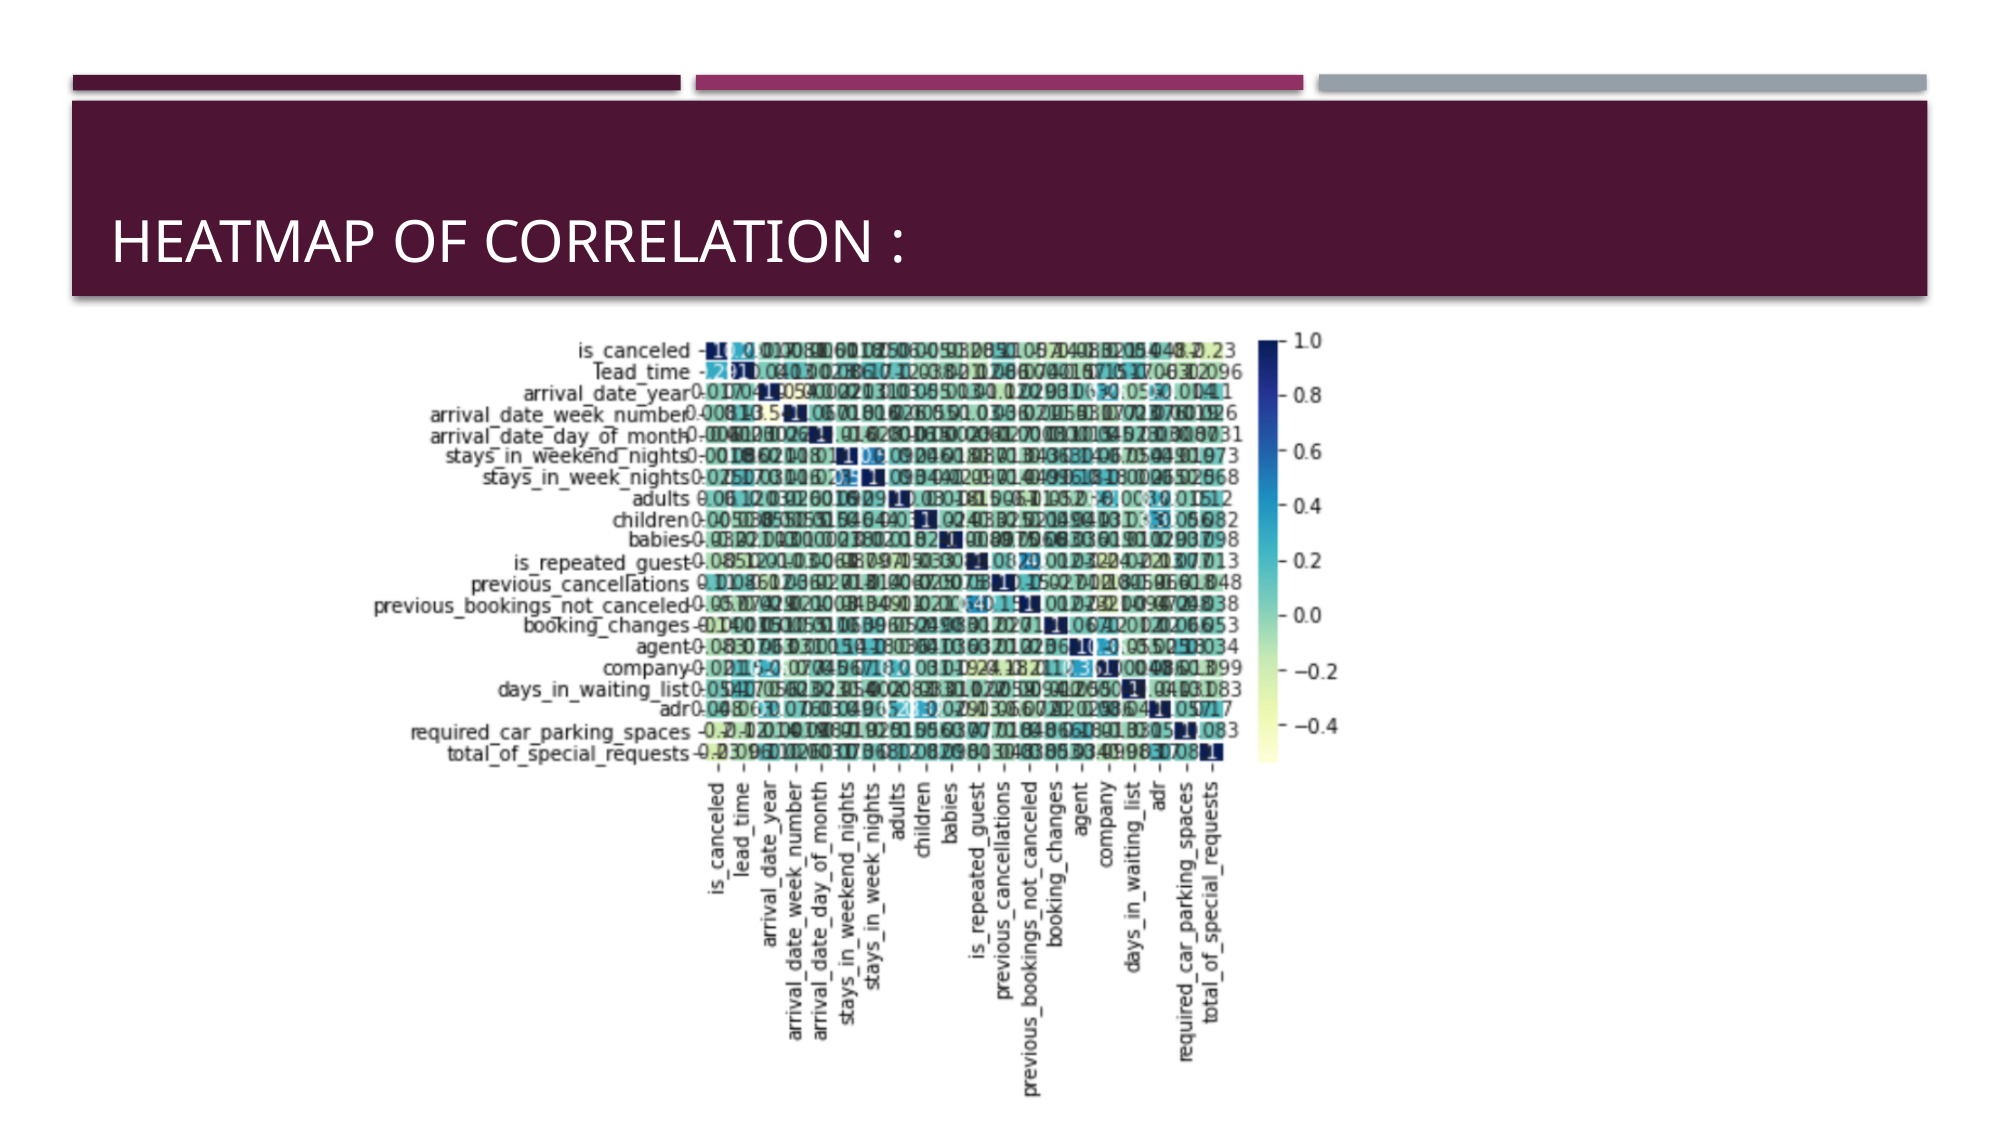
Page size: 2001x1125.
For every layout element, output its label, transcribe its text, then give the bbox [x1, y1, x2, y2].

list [363, 326, 1358, 1115]
title Heatmap of correlation : [95, 115, 1905, 282]
